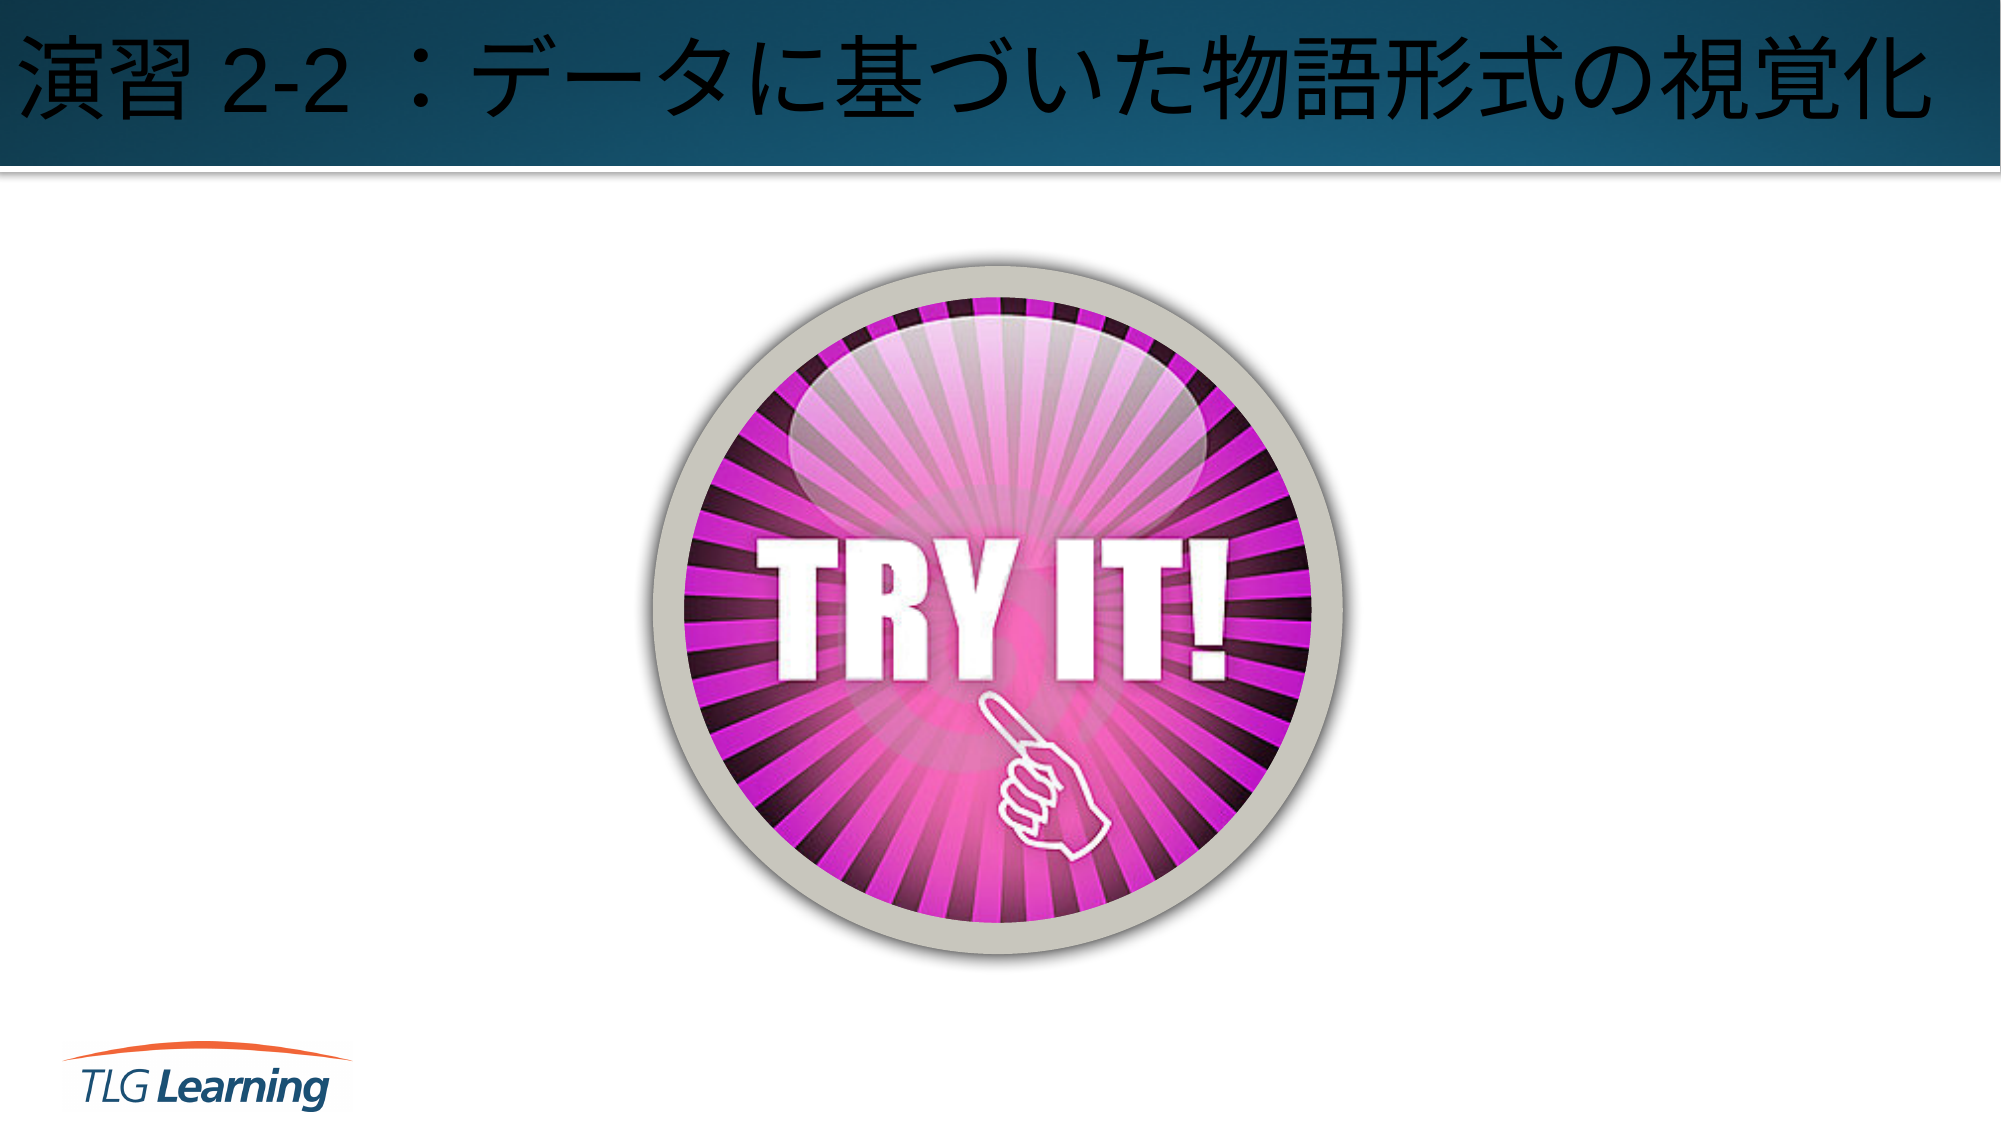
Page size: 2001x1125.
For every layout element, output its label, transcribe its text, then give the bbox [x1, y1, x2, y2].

picture [668, 281, 1328, 939]
title 演習2-2：データに基づいた物語形式の視覚化 [0, 0, 2000, 166]
picture [62, 1041, 353, 1112]
